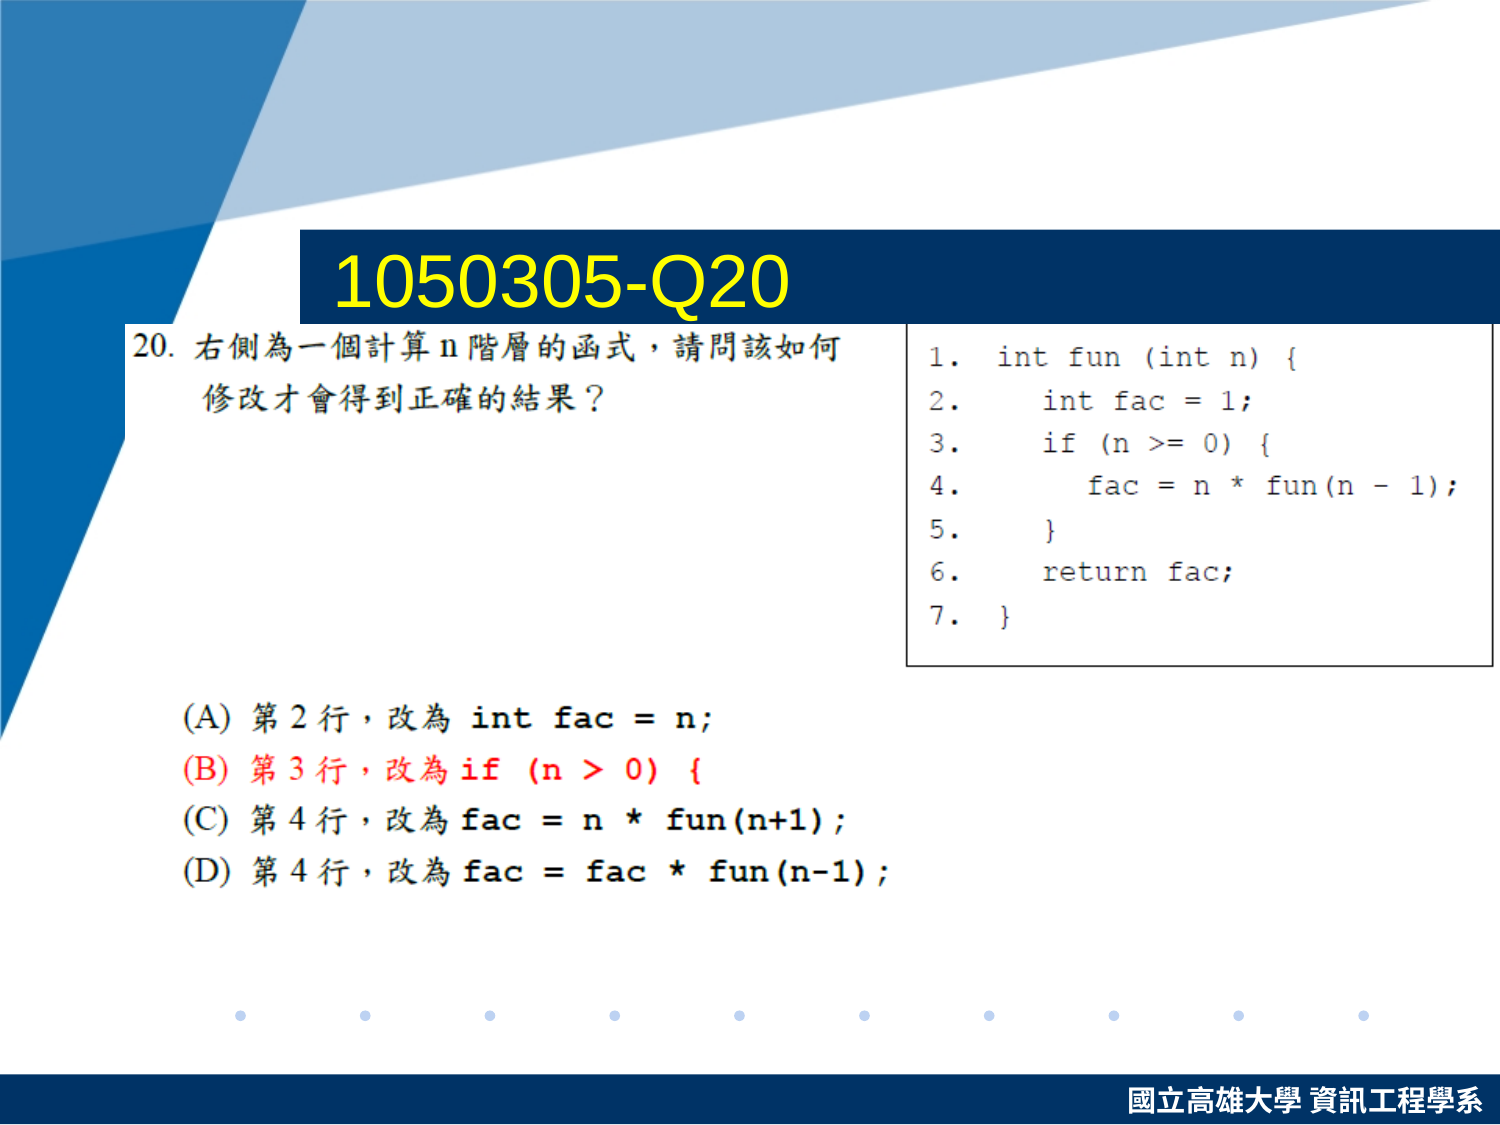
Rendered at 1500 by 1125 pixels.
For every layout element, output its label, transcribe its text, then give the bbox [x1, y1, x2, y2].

title 1050305-Q20 [300, 229, 1500, 324]
picture [0, 0, 1500, 896]
